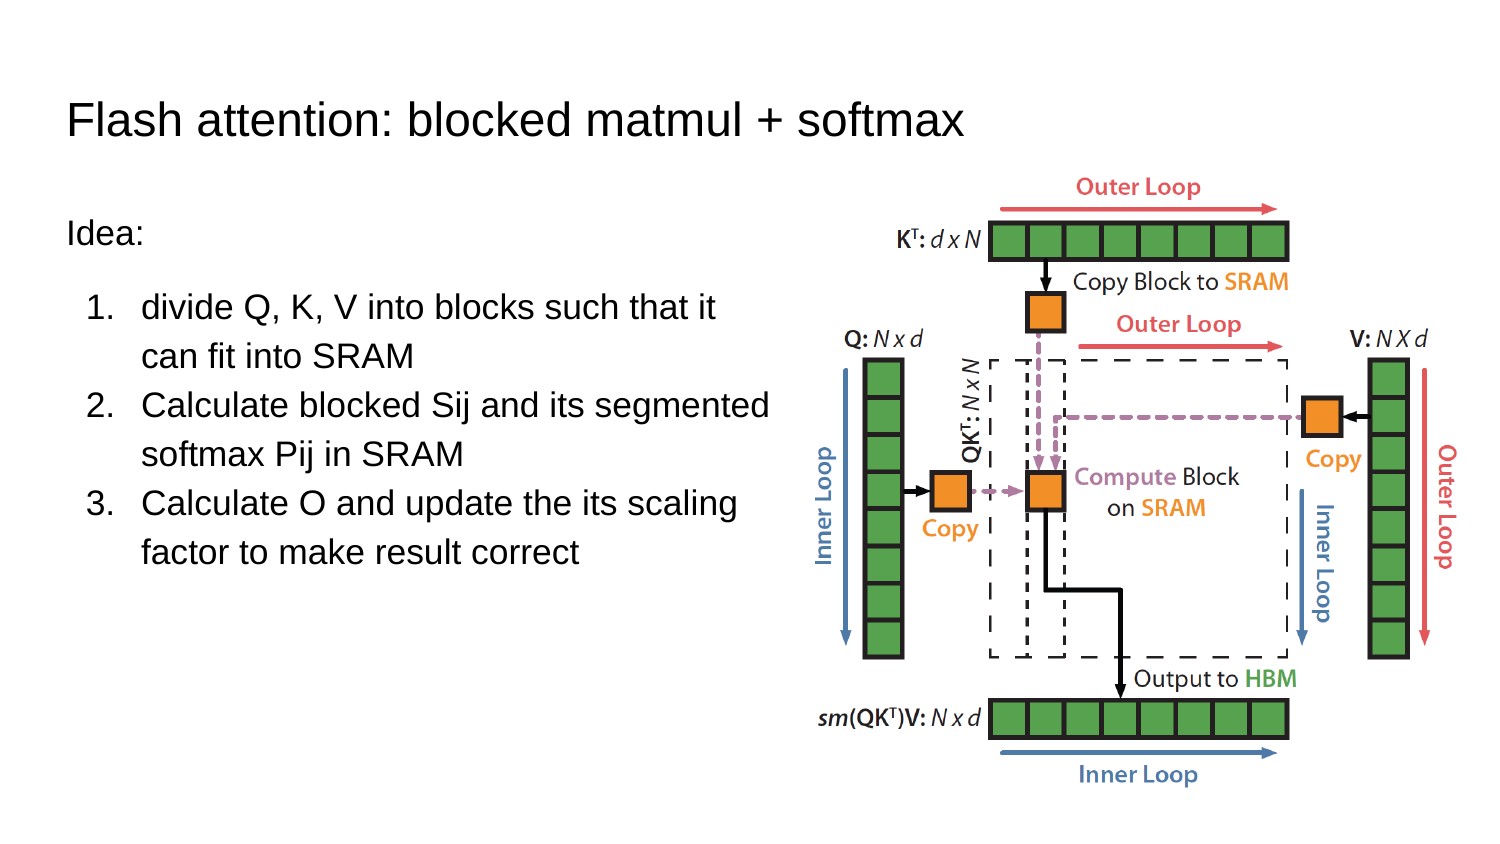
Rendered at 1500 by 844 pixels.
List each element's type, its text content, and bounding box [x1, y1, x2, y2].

picture [814, 166, 1462, 792]
list Idea: divide Q, K, V into blocks such that it can fit into SRAM Calculate blocked Sij and its segmented softmax Pij in SRAM Calculate O and update the its scaling factor to make result correct [51, 189, 791, 750]
title Flash attention: blocked matmul + softmax [51, 72, 1449, 167]
